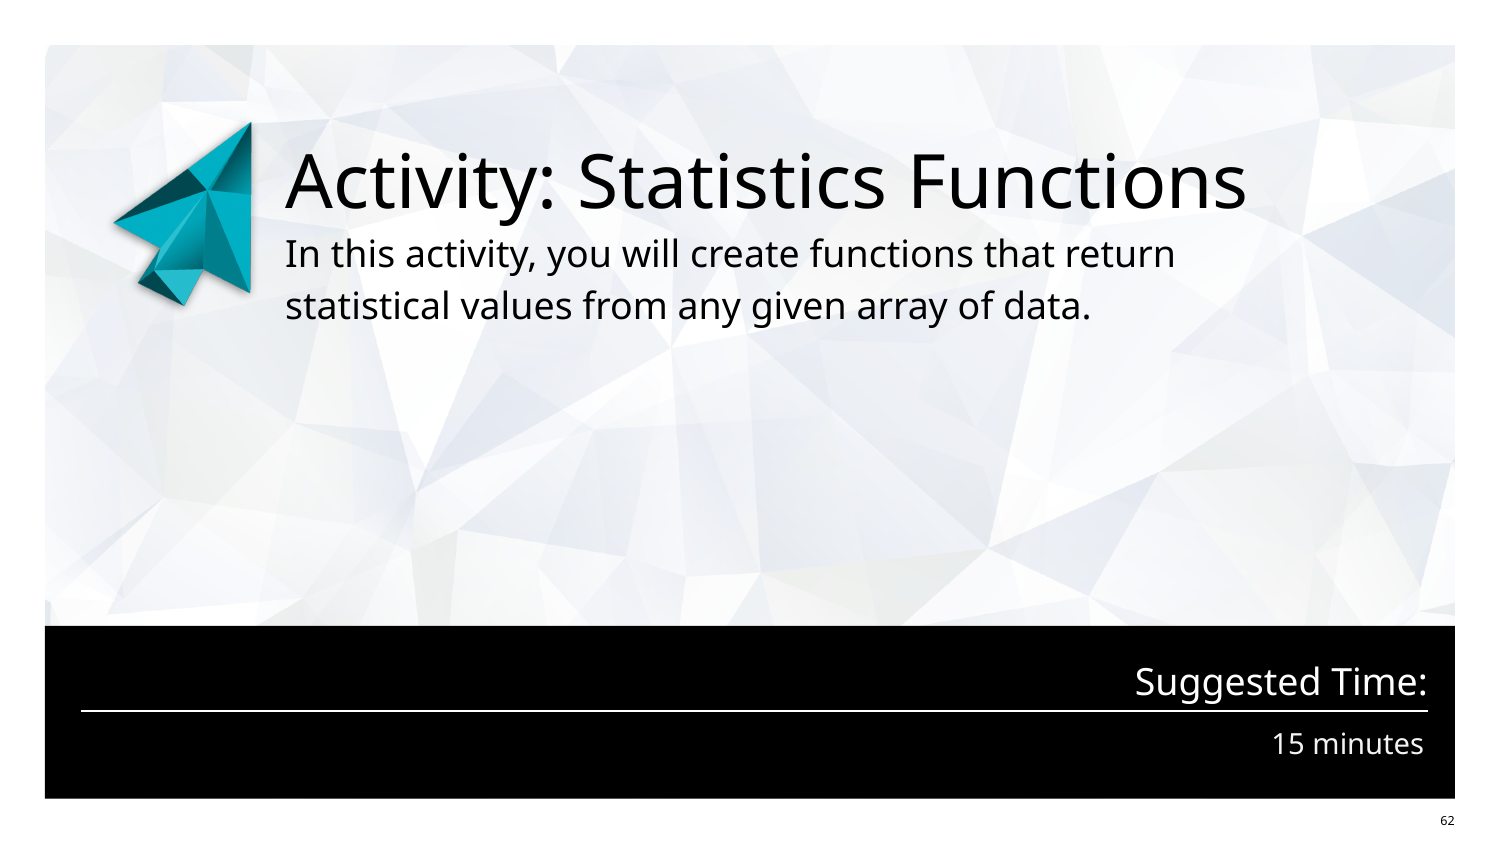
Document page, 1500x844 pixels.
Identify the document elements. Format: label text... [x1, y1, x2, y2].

picture [45, 45, 1455, 625]
title Activity: Statistics Functions In this activity, you will create functions that return statistical values from any given array of data. [0, 45, 1358, 581]
title 15 minutes [968, 706, 1440, 779]
